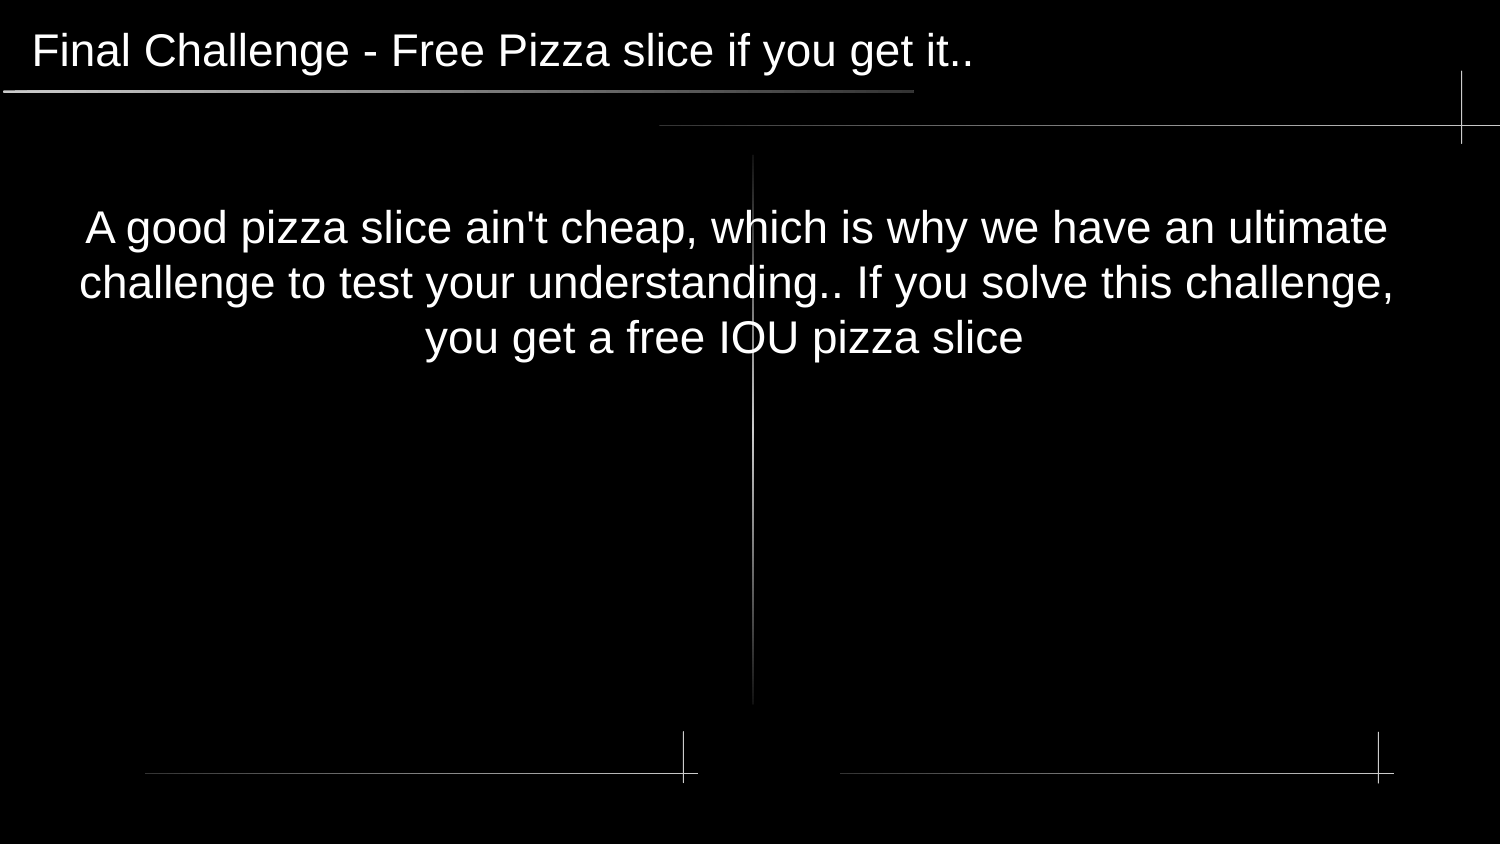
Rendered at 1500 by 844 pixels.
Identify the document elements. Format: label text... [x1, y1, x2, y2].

list A good pizza slice ain't cheap, which is why we have an ultimate challenge to test your understanding.. If you solve this challenge, you get a free IOU pizza slice [75, 197, 1400, 395]
text_box Final Challenge - Free Pizza slice if you get it.. [16, 5, 1380, 130]
